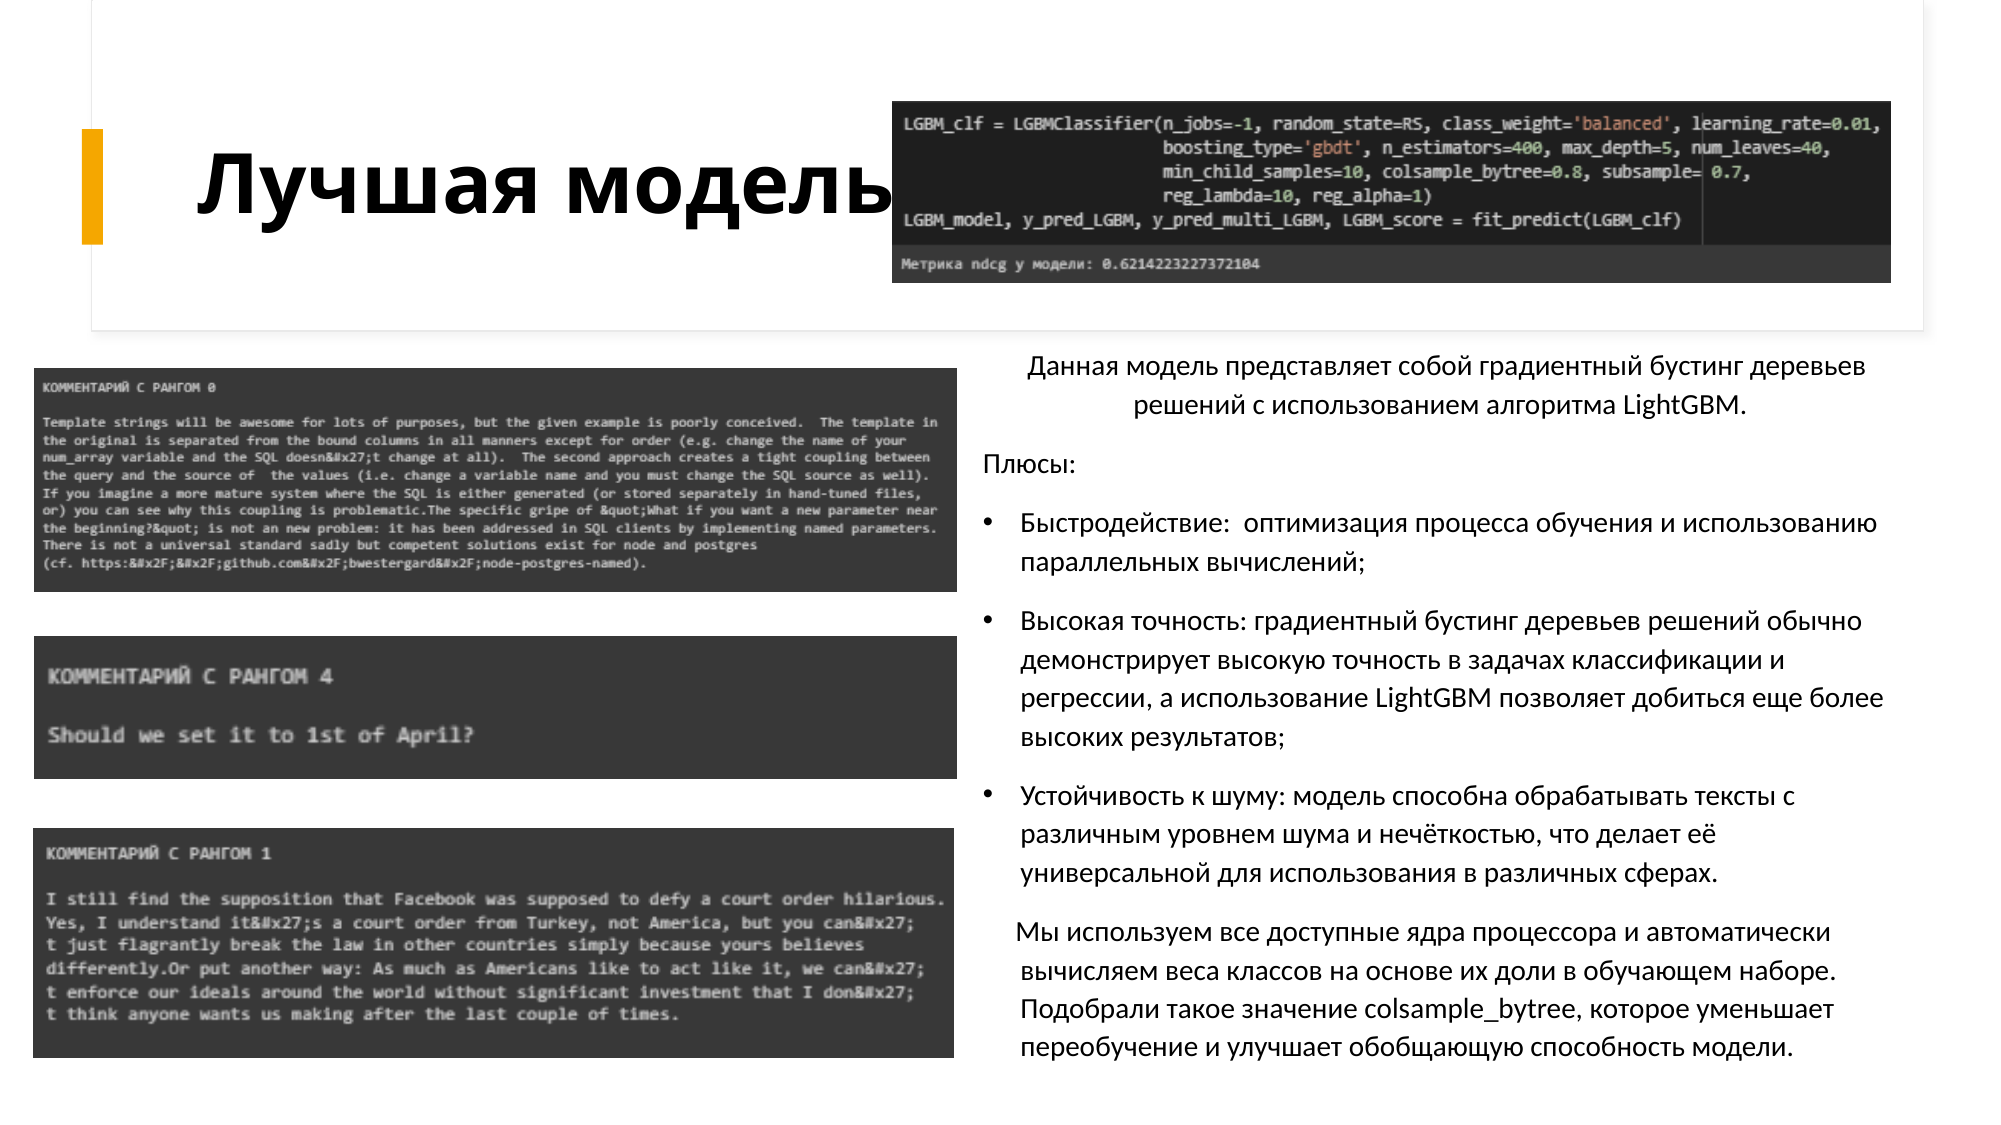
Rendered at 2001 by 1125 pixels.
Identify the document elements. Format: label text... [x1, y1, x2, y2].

picture [892, 101, 1891, 283]
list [33, 828, 954, 1058]
picture [34, 368, 957, 592]
title Лучшая модель [183, 90, 1851, 284]
list Данная модель представляет собой градиентный бустинг деревьев решений с использованием алгоритма LightGBM. Плюсы: Быстродействие: оптимизация процесса обучения и использованию параллельных вычислений; Высокая точность: градиентный бустинг деревьев решений обычно демонстрирует высокую точность в задачах классификации и регрессии, а использование LightGBM позволяет добиться еще более высоких результатов; Устойчивость к шуму: модель способна обрабатывать тексты с различным уровнем шума и нечёткостью, что делает её универсальной для использования в различных сферах. Мы используем все доступные ядра процессора и автоматически вычисляем веса классов на основе их доли в обучающем наборе. Подобрали такое значение colsample_bytree, которое уменьшает переобучение и улучшает обобщающую способность модели. [967, 335, 1920, 1058]
picture [34, 636, 957, 779]
